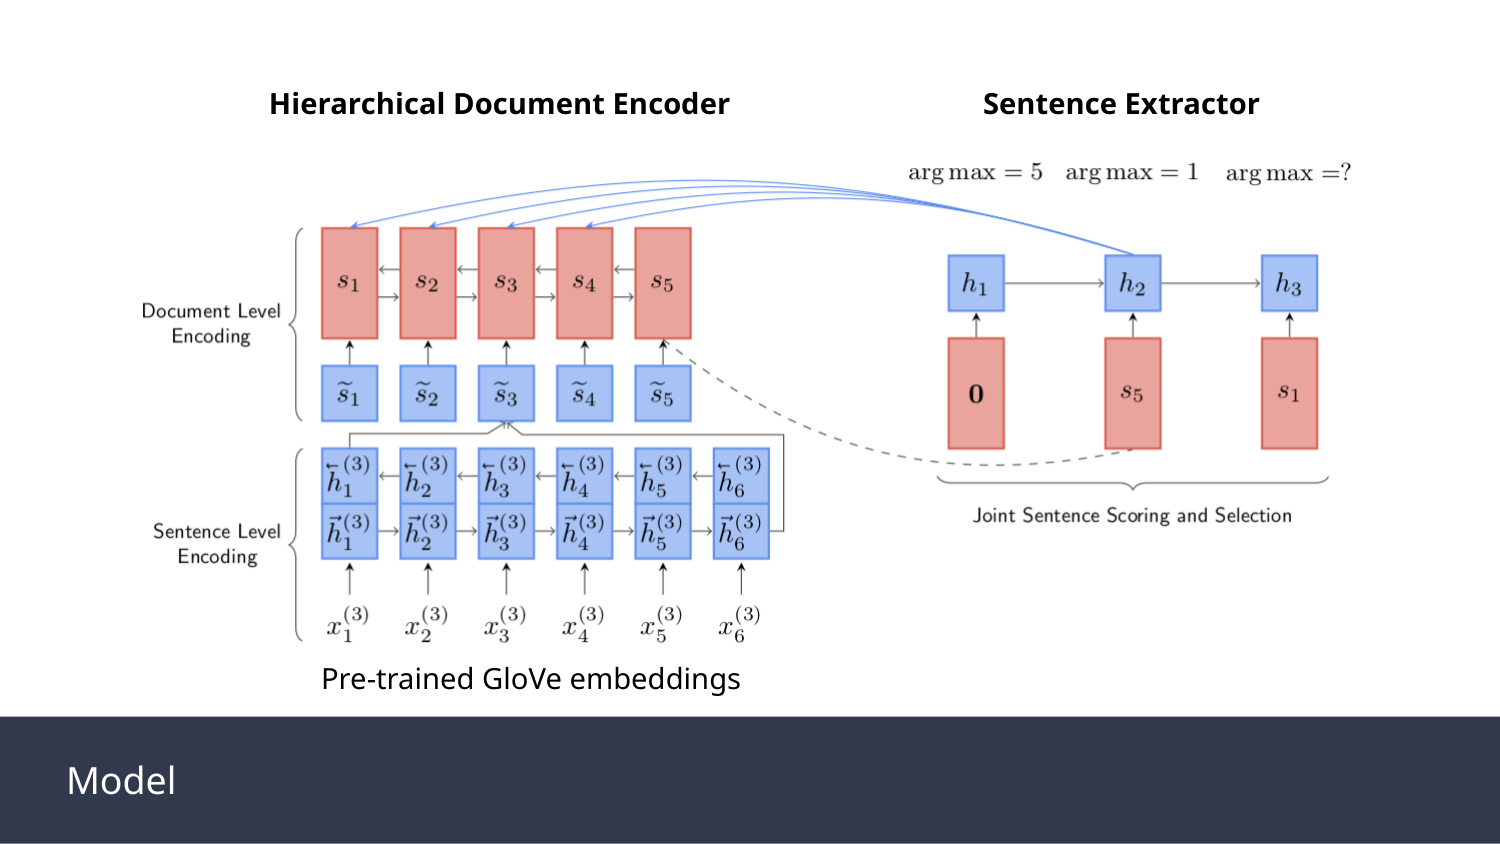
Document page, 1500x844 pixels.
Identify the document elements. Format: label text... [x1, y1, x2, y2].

text_box Pre-trained GloVe embeddings [253, 677, 816, 701]
picture [92, 116, 1408, 670]
text_box Sentence Extractor [968, 70, 1500, 126]
text_box Hierarchical Document Encoder [253, 70, 816, 114]
list Model [51, 741, 1361, 818]
